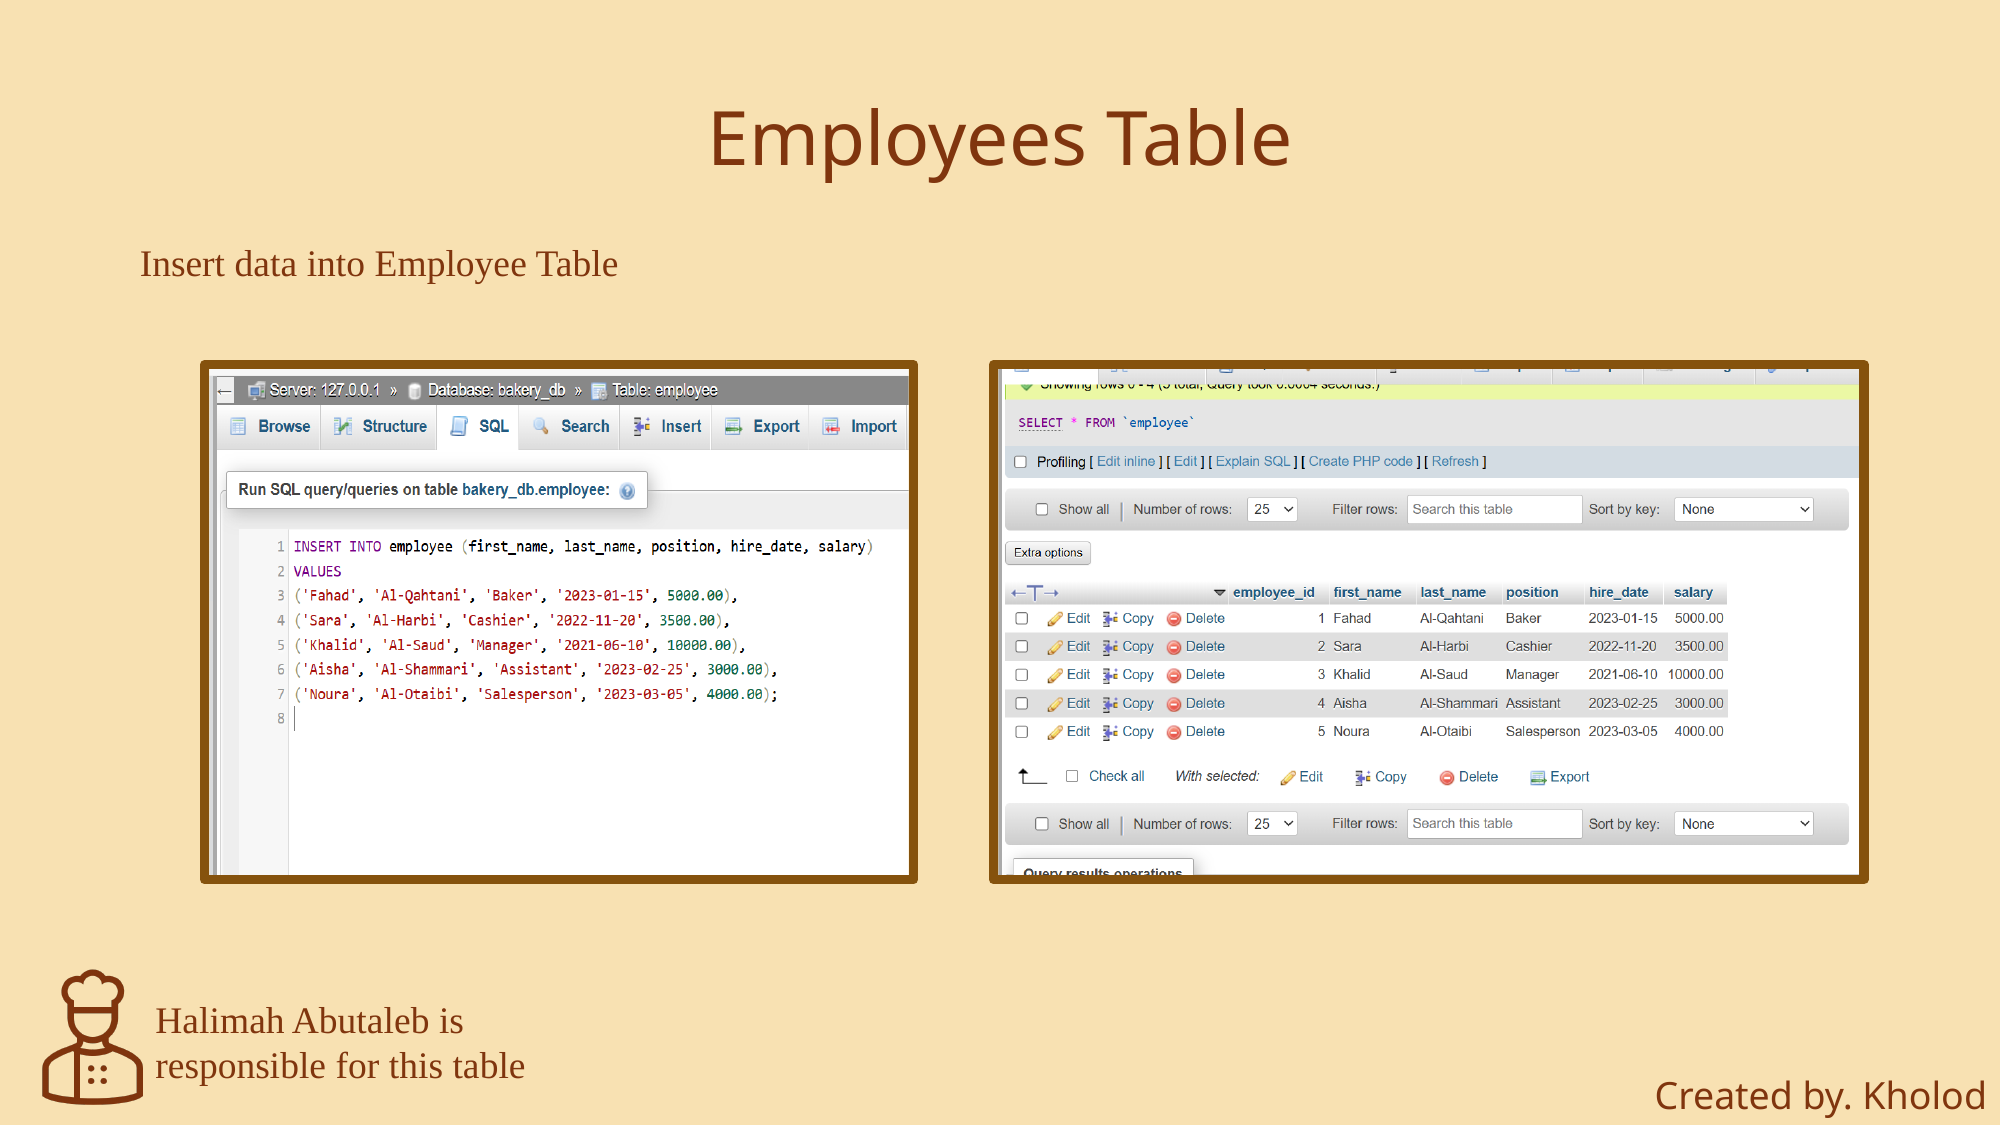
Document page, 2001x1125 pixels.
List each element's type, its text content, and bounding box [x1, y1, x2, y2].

text_box Created by. Kholod [1609, 1064, 2000, 1125]
text_box Insert data into Employee Table [49, 228, 1579, 292]
title Employees Table [249, 77, 1750, 190]
picture [208, 368, 910, 876]
text_box Halimah Abutaleb is responsible for this table [168, 988, 560, 1094]
picture [997, 368, 1860, 876]
picture [16, 966, 168, 1118]
